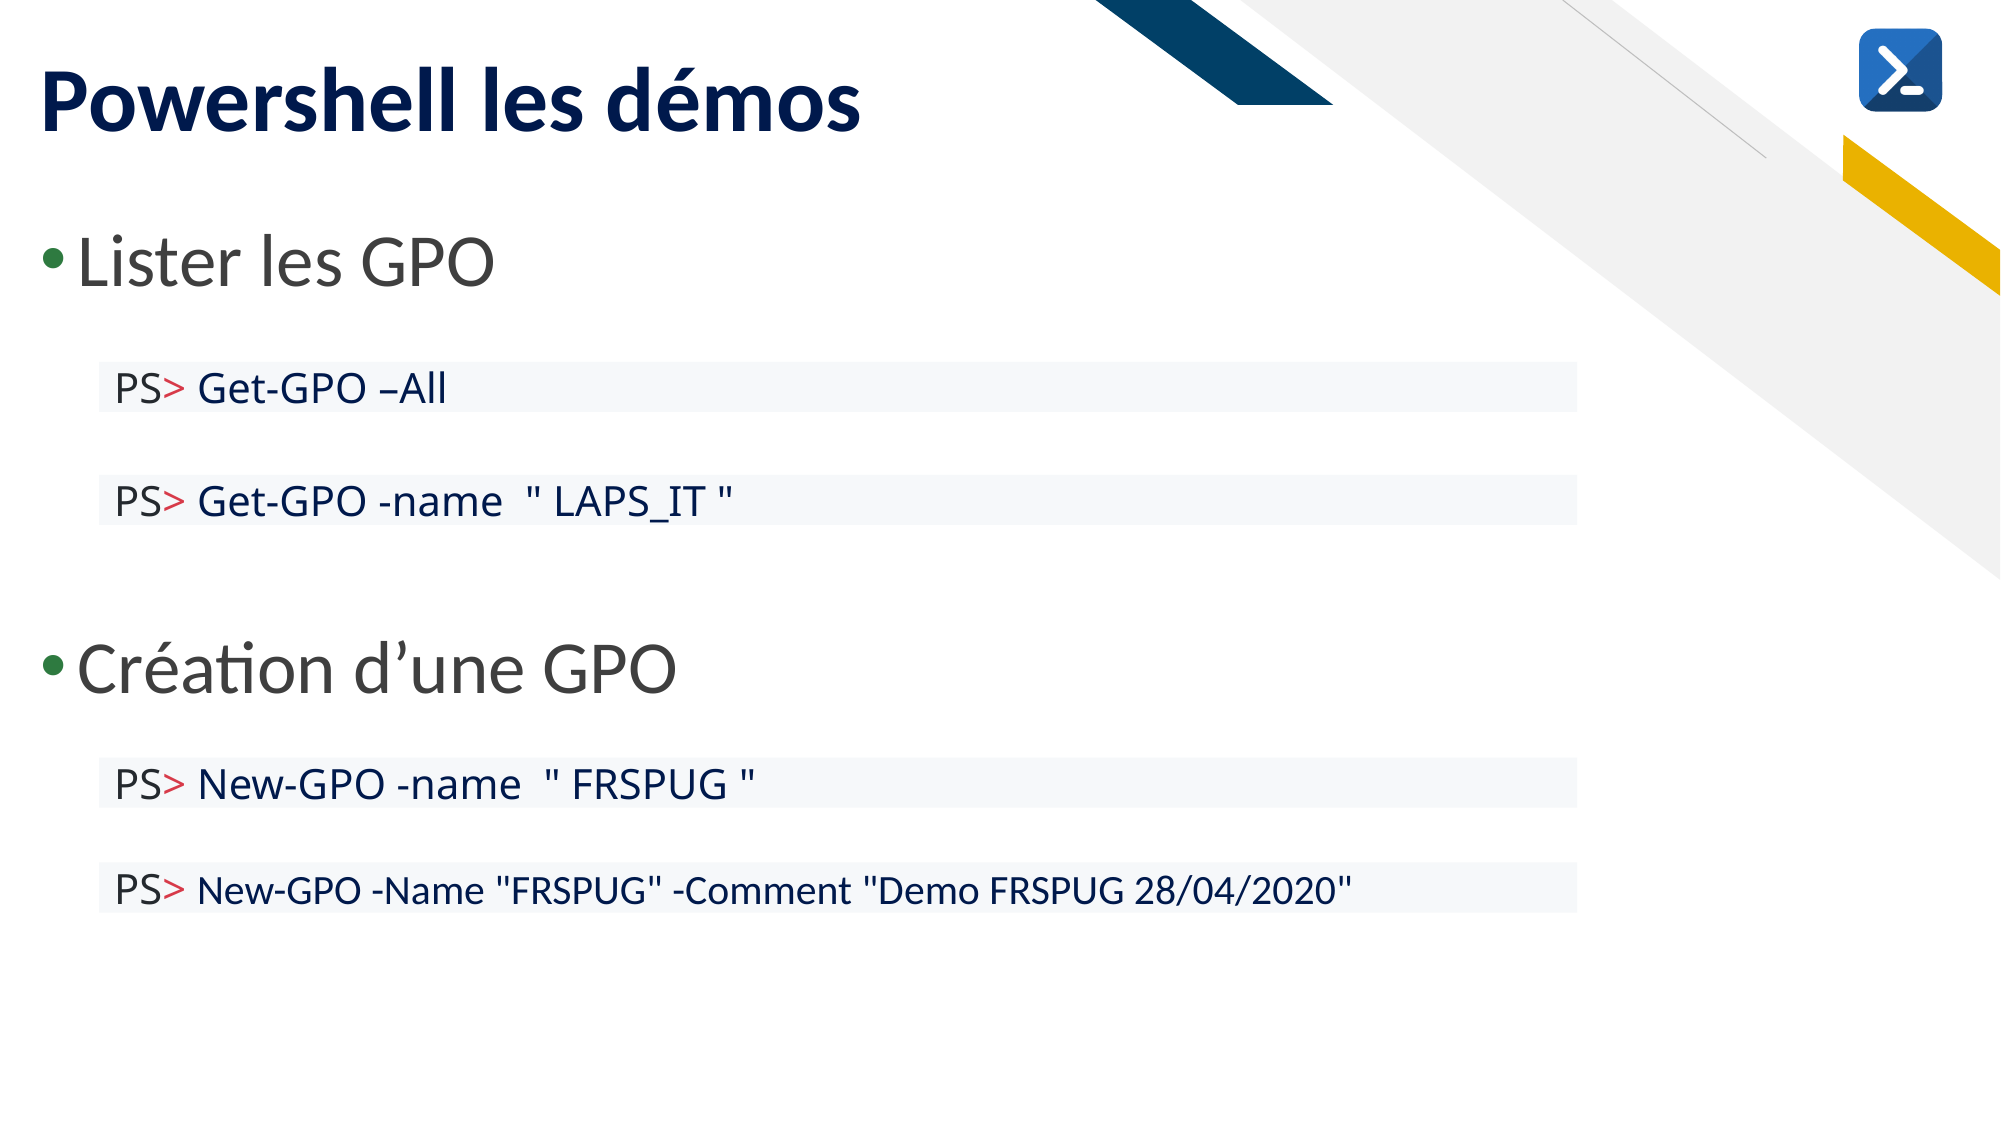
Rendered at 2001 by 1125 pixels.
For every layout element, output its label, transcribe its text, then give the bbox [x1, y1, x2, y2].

picture [1859, 28, 1943, 112]
text_box Lister les GPO Création d’une GPO [25, 213, 876, 957]
text_box PS> New-GPO -name " FRSPUG " [99, 757, 1578, 808]
text_box PS> Get-GPO –All [99, 361, 1578, 412]
text_box PS> New-GPO -Name "FRSPUG" -Comment "Demo FRSPUG 28/04/2020" [99, 862, 1578, 913]
text_box PS> Get-GPO -name " LAPS_IT " [99, 474, 1578, 525]
title Powershell les démos [25, 42, 1190, 152]
